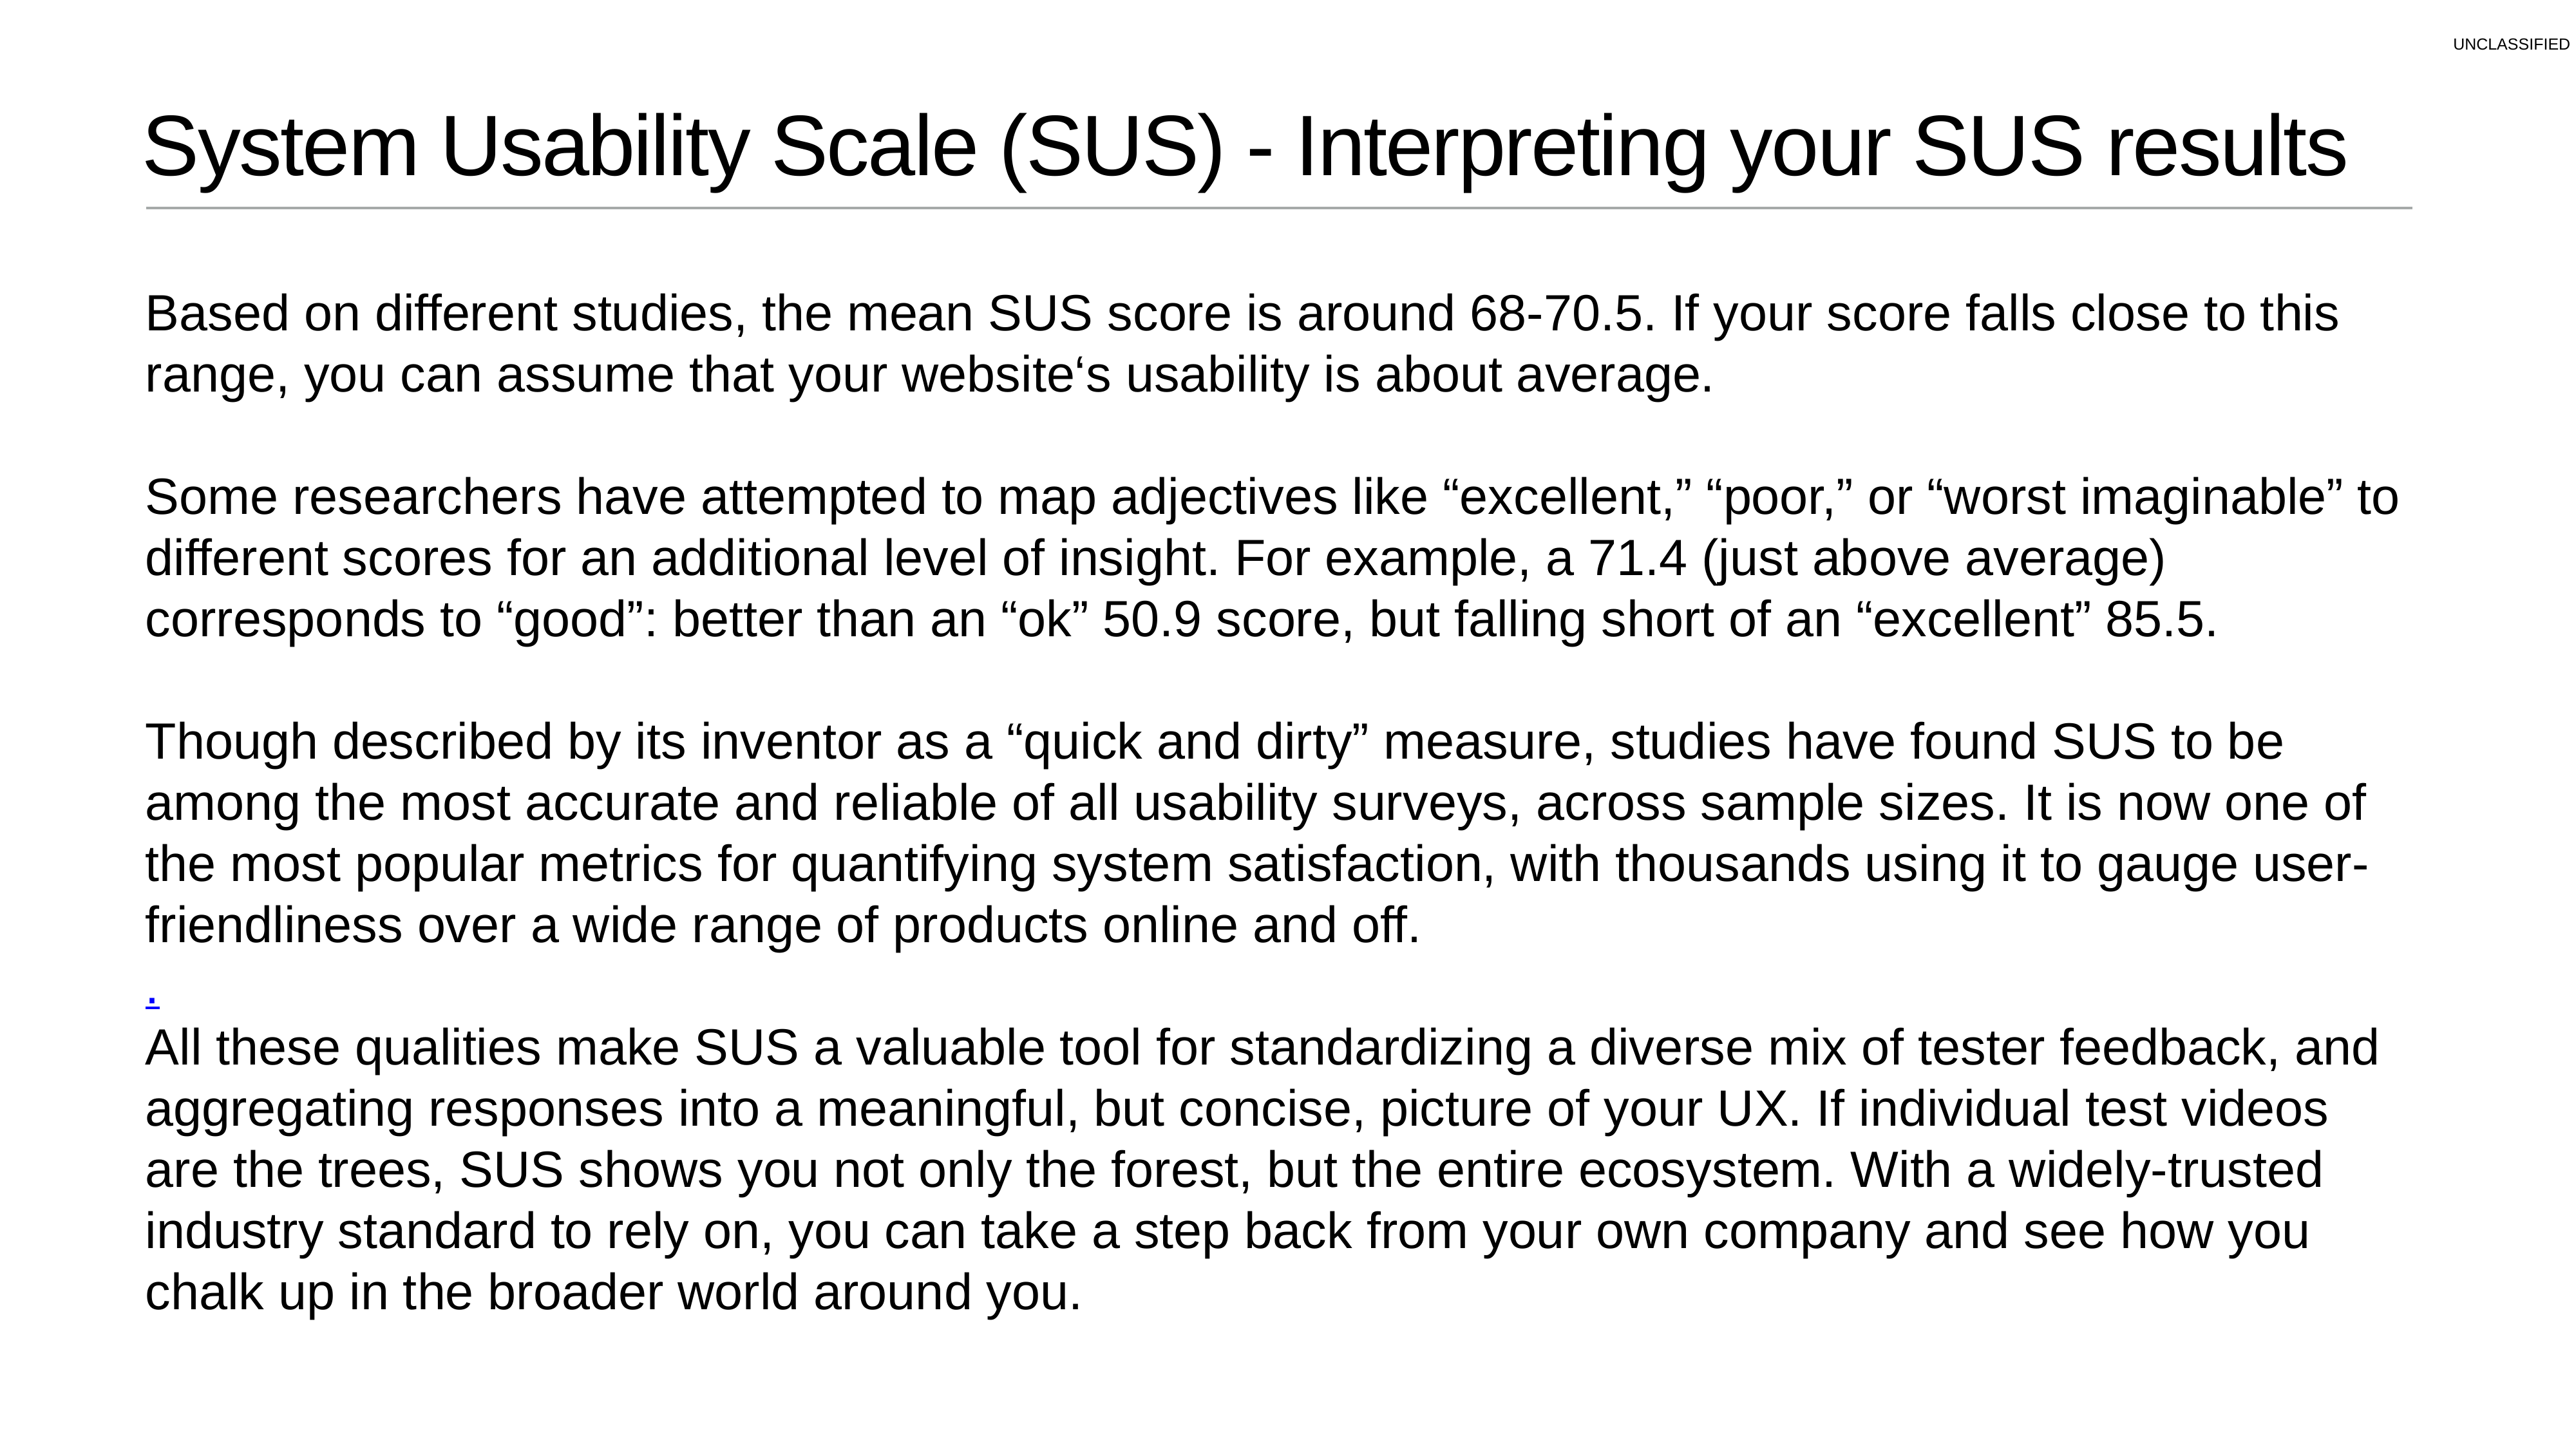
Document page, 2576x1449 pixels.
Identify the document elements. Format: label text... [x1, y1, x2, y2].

title System Usability Scale (SUS) - Interpreting your SUS results [136, 104, 2417, 238]
list Based on different studies, the mean SUS score is around 68-70.5. If your score falls close to this range, you can assume that your website‘s usability is about average. Some researchers have attempted to map adjectives like “excellent,” “poor,” or “worst imaginable” to different scores for an additional level of insight. For example, a 71.4 (just above average) corresponds to “good”: better than an “ok” 50.9 score, but falling short of an “excellent” 85.5. Though described by its inventor as a “quick and dirty” measure, studies have found SUS to be among the most accurate and reliable of all usability surveys, across sample sizes. It is now one of the most popular metrics for quantifying system satisfaction, with thousands using it to gauge user-friendliness over a wide range of products online and off. . All these qualities make SUS a valuable tool for standardizing a diverse mix of tester feedback, and aggregating responses into a meaningful, but concise, picture of your UX. If individual test videos are the trees, SUS shows you not only the forest, but the entire ecosystem. With a widely-trusted industry standard to rely on, you can take a step back from your own company and see how you chalk up in the broader world around you. [140, 274, 2417, 1358]
